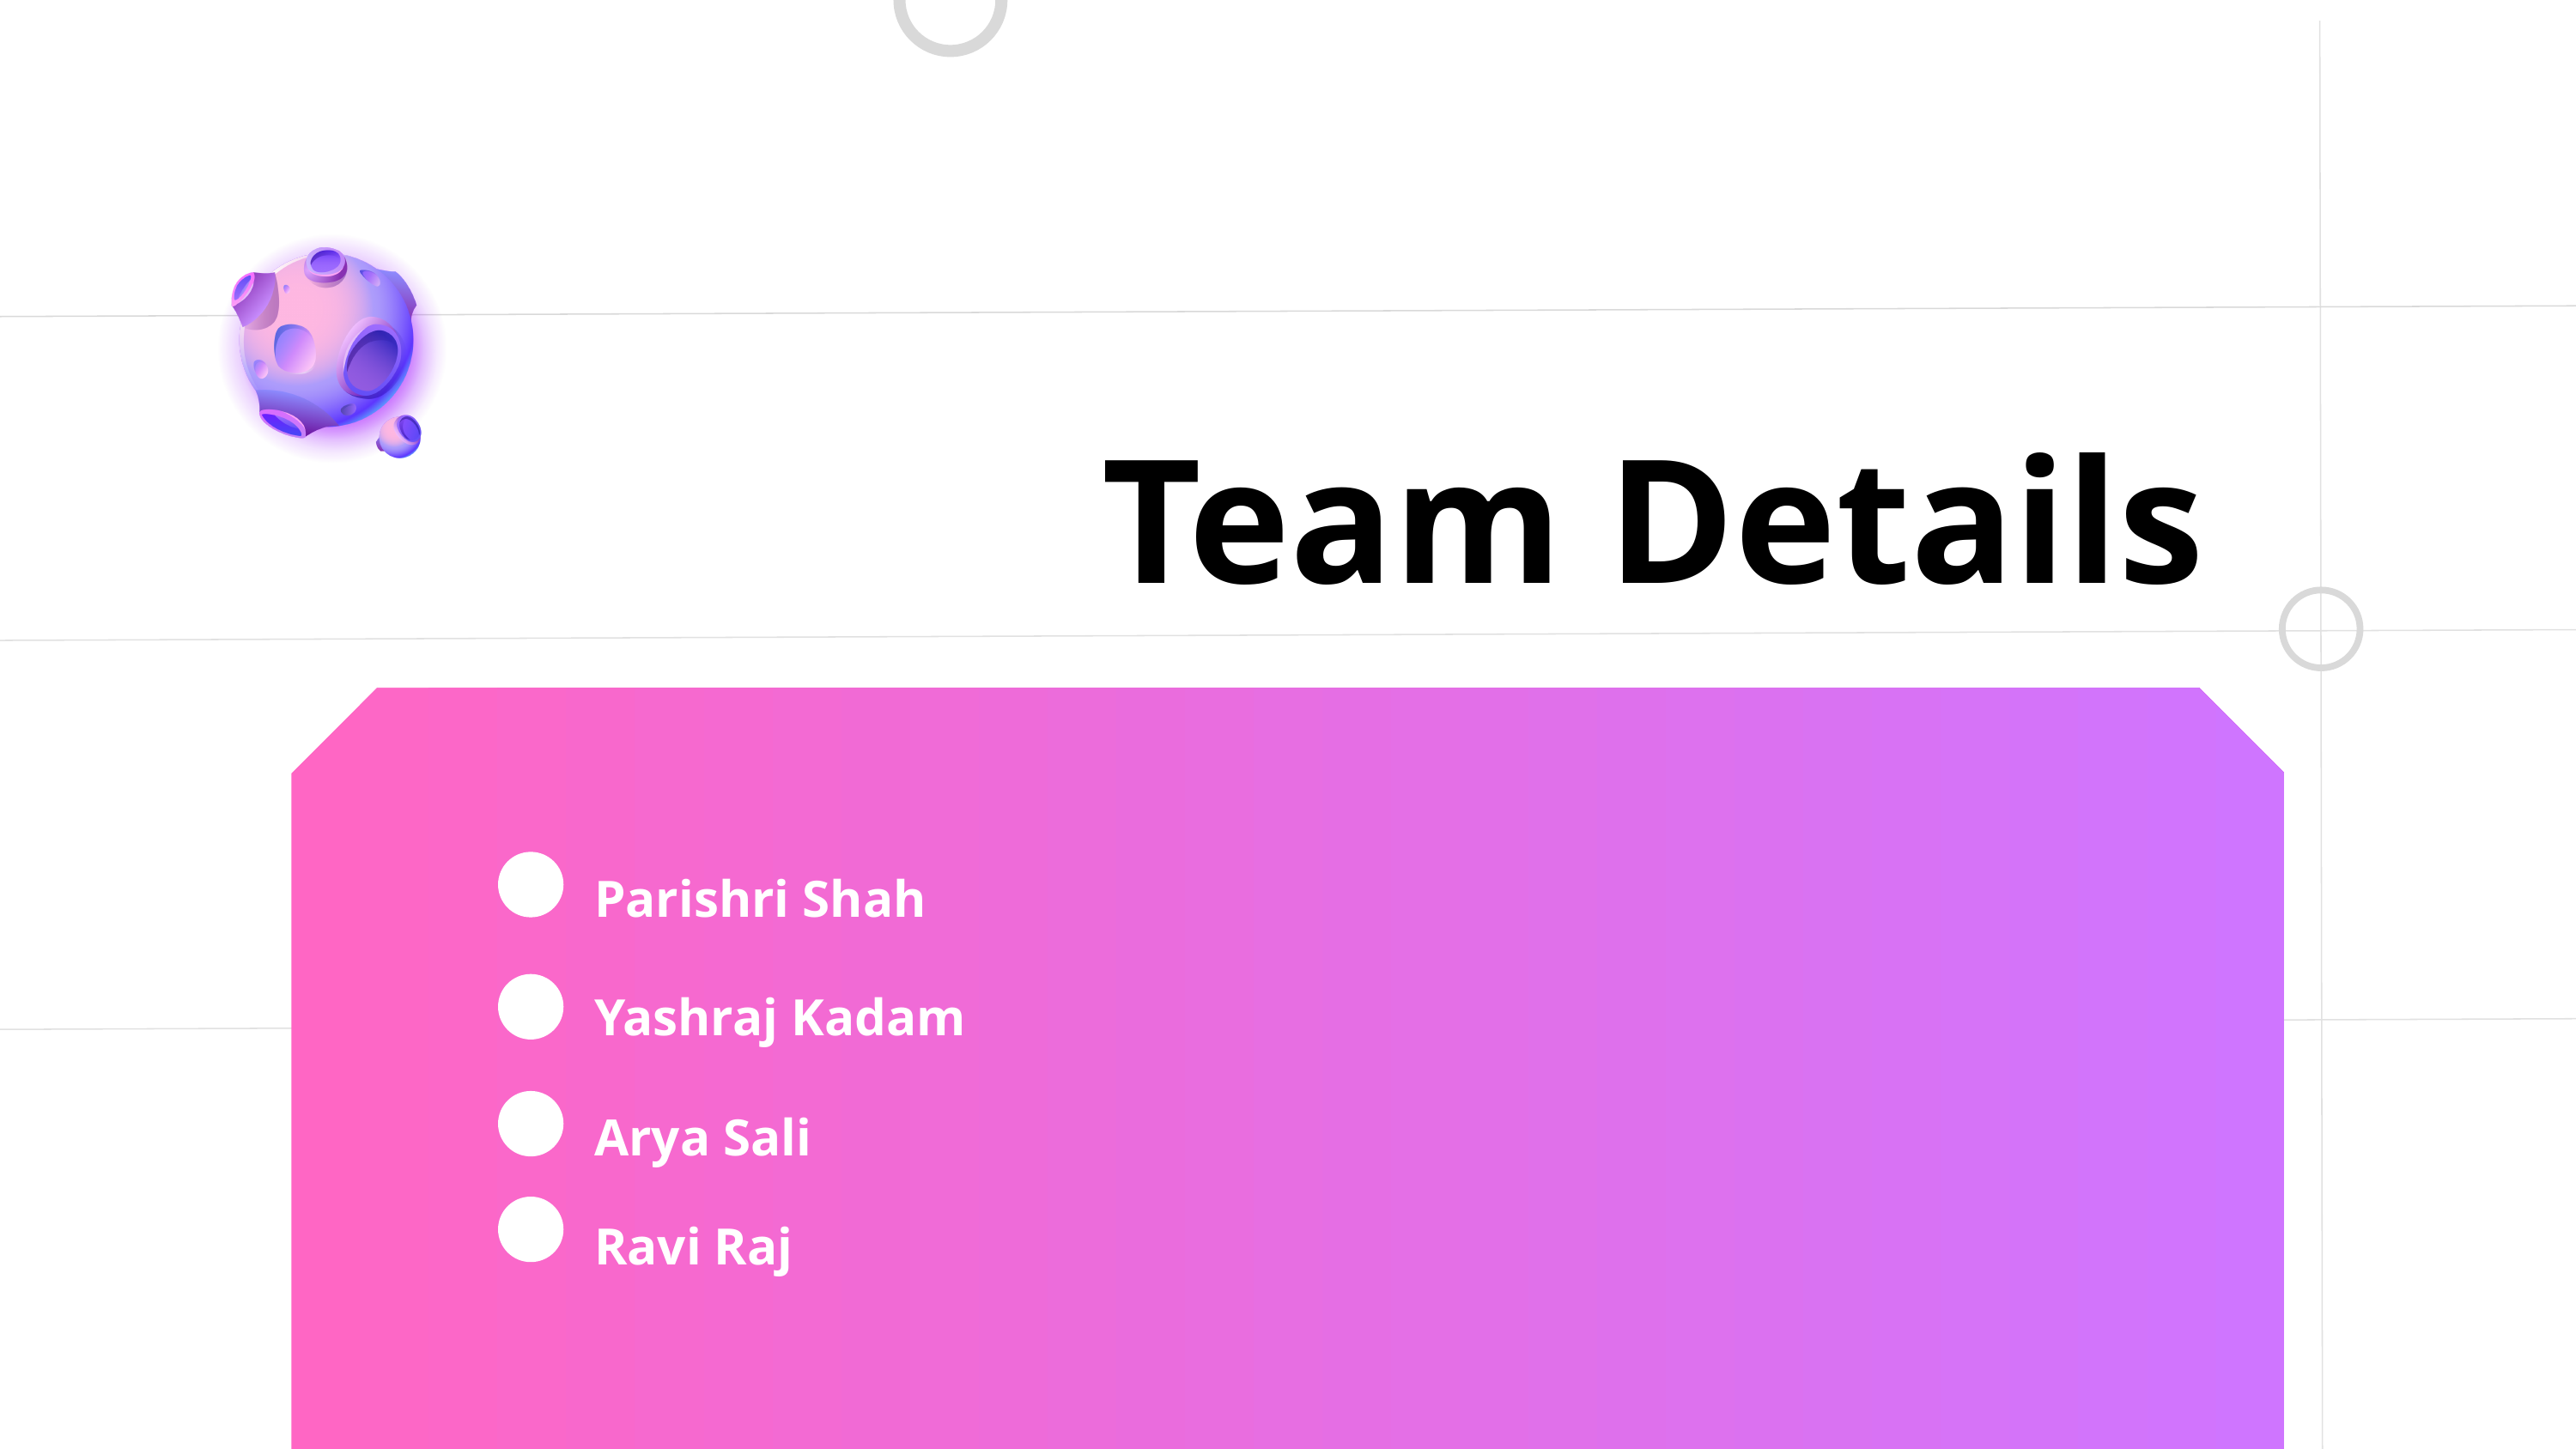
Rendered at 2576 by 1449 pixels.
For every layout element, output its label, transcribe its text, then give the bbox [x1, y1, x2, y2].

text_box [2319, 1040, 2323, 1449]
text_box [2319, 676, 2323, 1017]
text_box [497, 1090, 564, 1157]
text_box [2319, 326, 2323, 588]
text_box [217, 233, 447, 305]
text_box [2363, 629, 2576, 641]
text_box [217, 326, 447, 464]
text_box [899, 0, 1002, 52]
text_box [0, 629, 2277, 641]
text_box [0, 1018, 284, 1030]
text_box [497, 852, 564, 918]
text_box Team Details [781, 330, 2205, 618]
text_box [291, 688, 2285, 1449]
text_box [2291, 1018, 2576, 1030]
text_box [0, 305, 2576, 317]
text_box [497, 973, 564, 1040]
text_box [497, 1196, 564, 1263]
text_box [2281, 590, 2360, 669]
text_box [2319, 20, 2323, 305]
